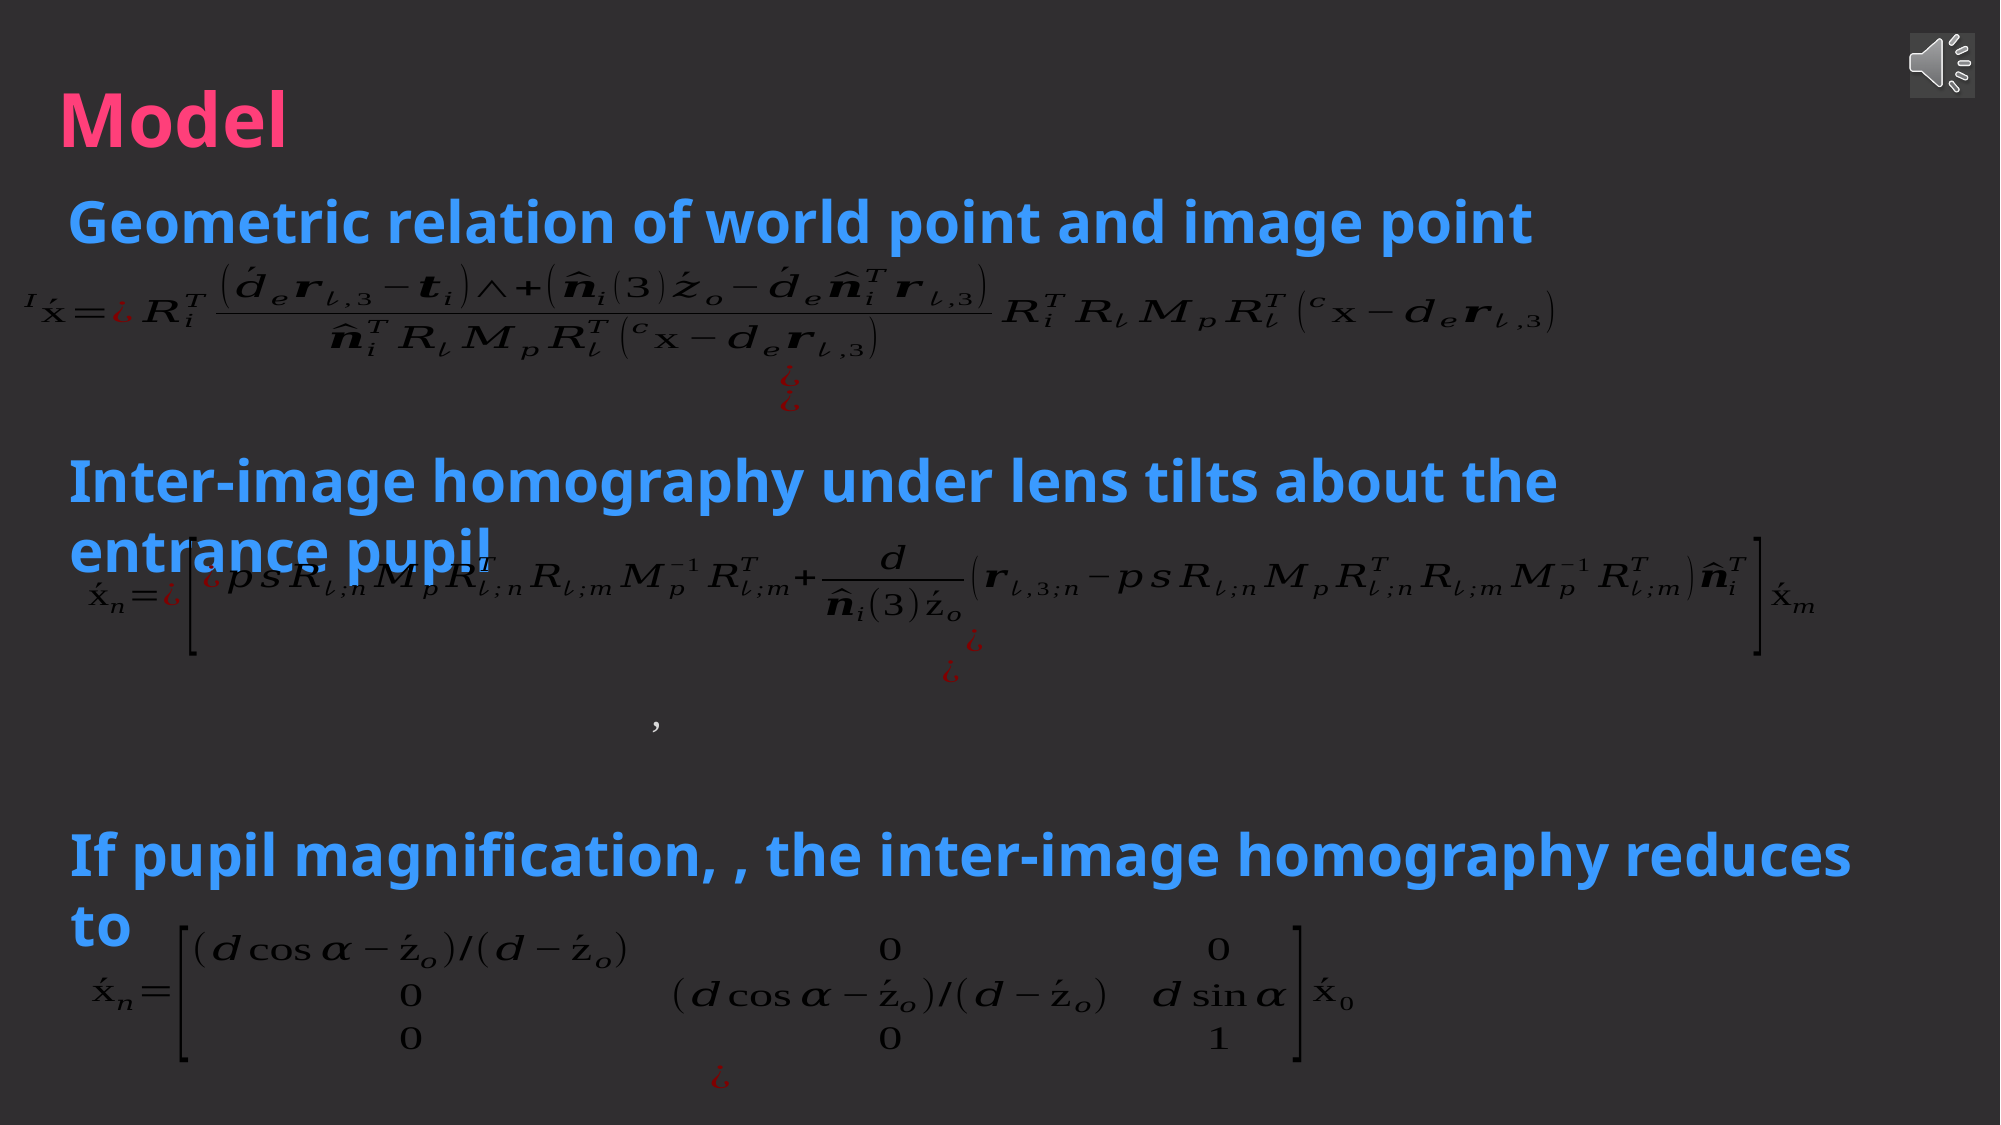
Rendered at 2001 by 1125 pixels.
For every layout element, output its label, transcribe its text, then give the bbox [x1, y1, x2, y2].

text_box Geometric relation of world point and image point [52, 177, 1796, 263]
text_box Model [42, 65, 305, 171]
picture [1908, 32, 1976, 99]
text_box Inter-image homography under lens tilts about the entrance pupil [54, 437, 1797, 592]
